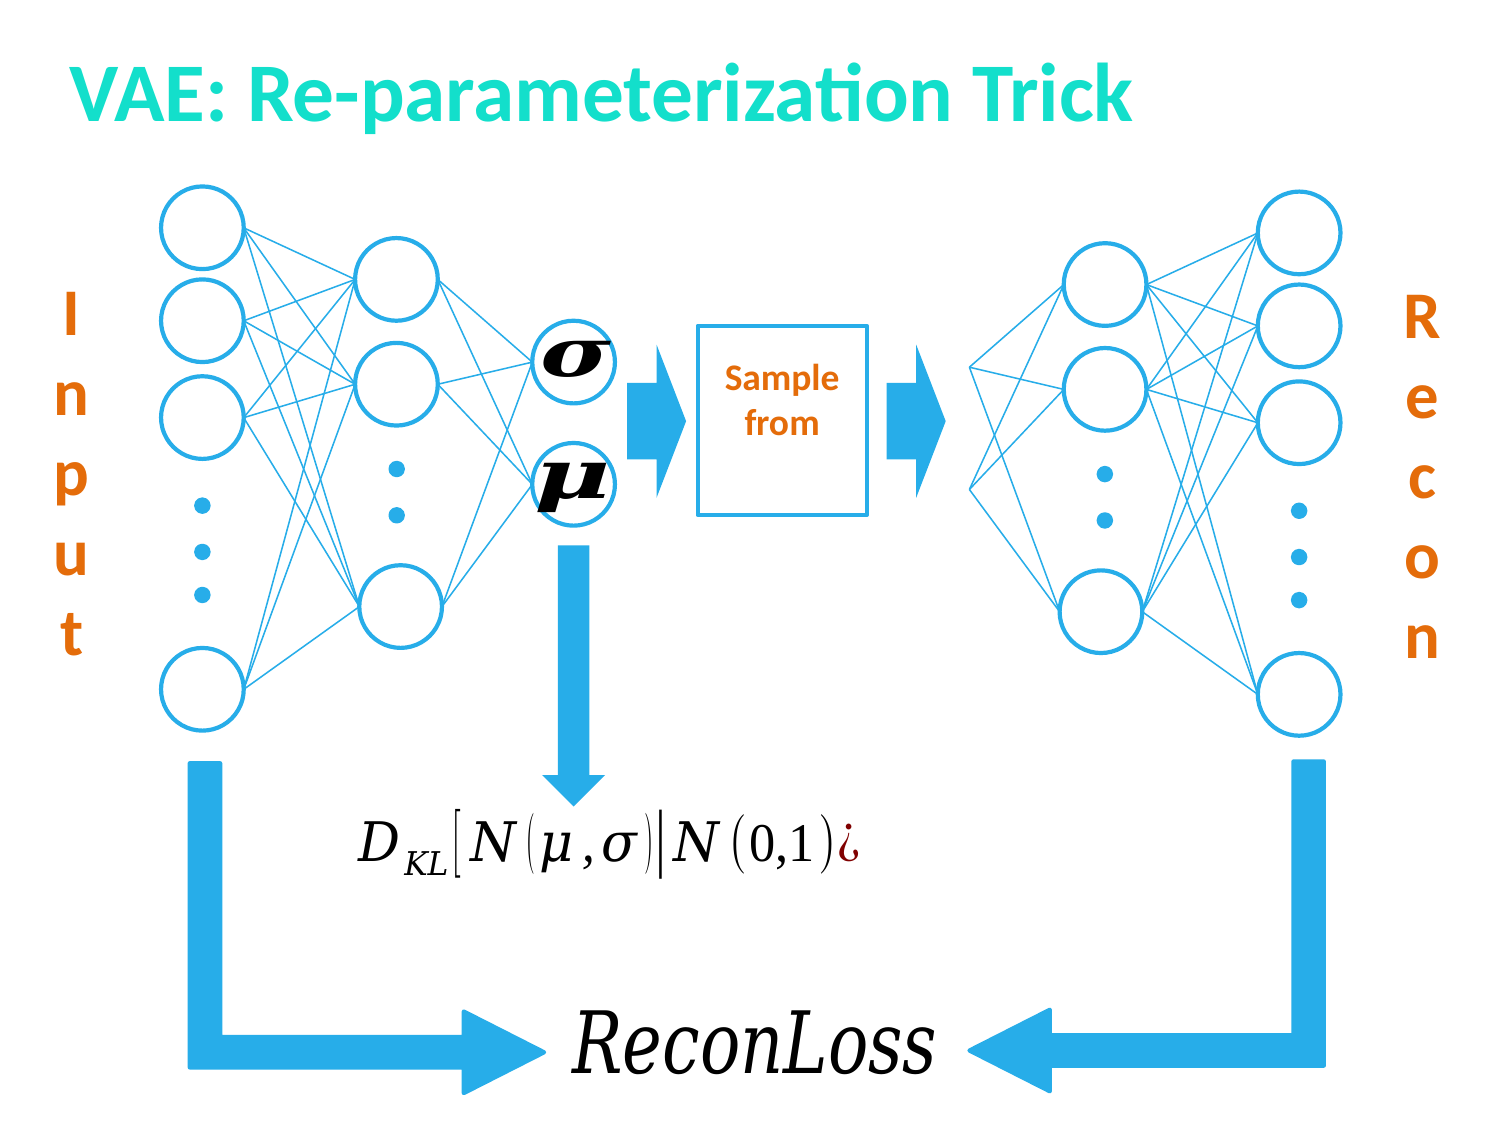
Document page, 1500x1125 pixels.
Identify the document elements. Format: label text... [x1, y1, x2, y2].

text_box R e c o n [1363, 264, 1482, 680]
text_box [441, 361, 533, 607]
text_box [363, 563, 443, 650]
text_box [624, 342, 689, 500]
text_box [540, 543, 607, 809]
text_box [364, 340, 431, 428]
text_box [538, 318, 618, 406]
text_box [538, 440, 618, 528]
text_box [158, 374, 236, 462]
text_box [884, 342, 948, 500]
text_box [187, 761, 547, 1095]
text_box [437, 279, 533, 360]
text_box [158, 645, 245, 733]
text_box VAE: Re-parameterization Trick [55, 30, 1150, 146]
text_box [243, 279, 356, 383]
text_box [969, 191, 1341, 736]
text_box I n p u t [12, 261, 131, 677]
text_box [158, 184, 246, 272]
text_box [243, 383, 356, 605]
text_box [388, 460, 405, 478]
text_box [194, 497, 211, 514]
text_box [243, 227, 360, 281]
text_box [363, 235, 440, 323]
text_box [243, 606, 360, 690]
text_box [388, 507, 405, 524]
text_box [194, 586, 211, 604]
text_box [967, 759, 1326, 1094]
text_box [194, 543, 211, 561]
text_box [158, 277, 236, 365]
